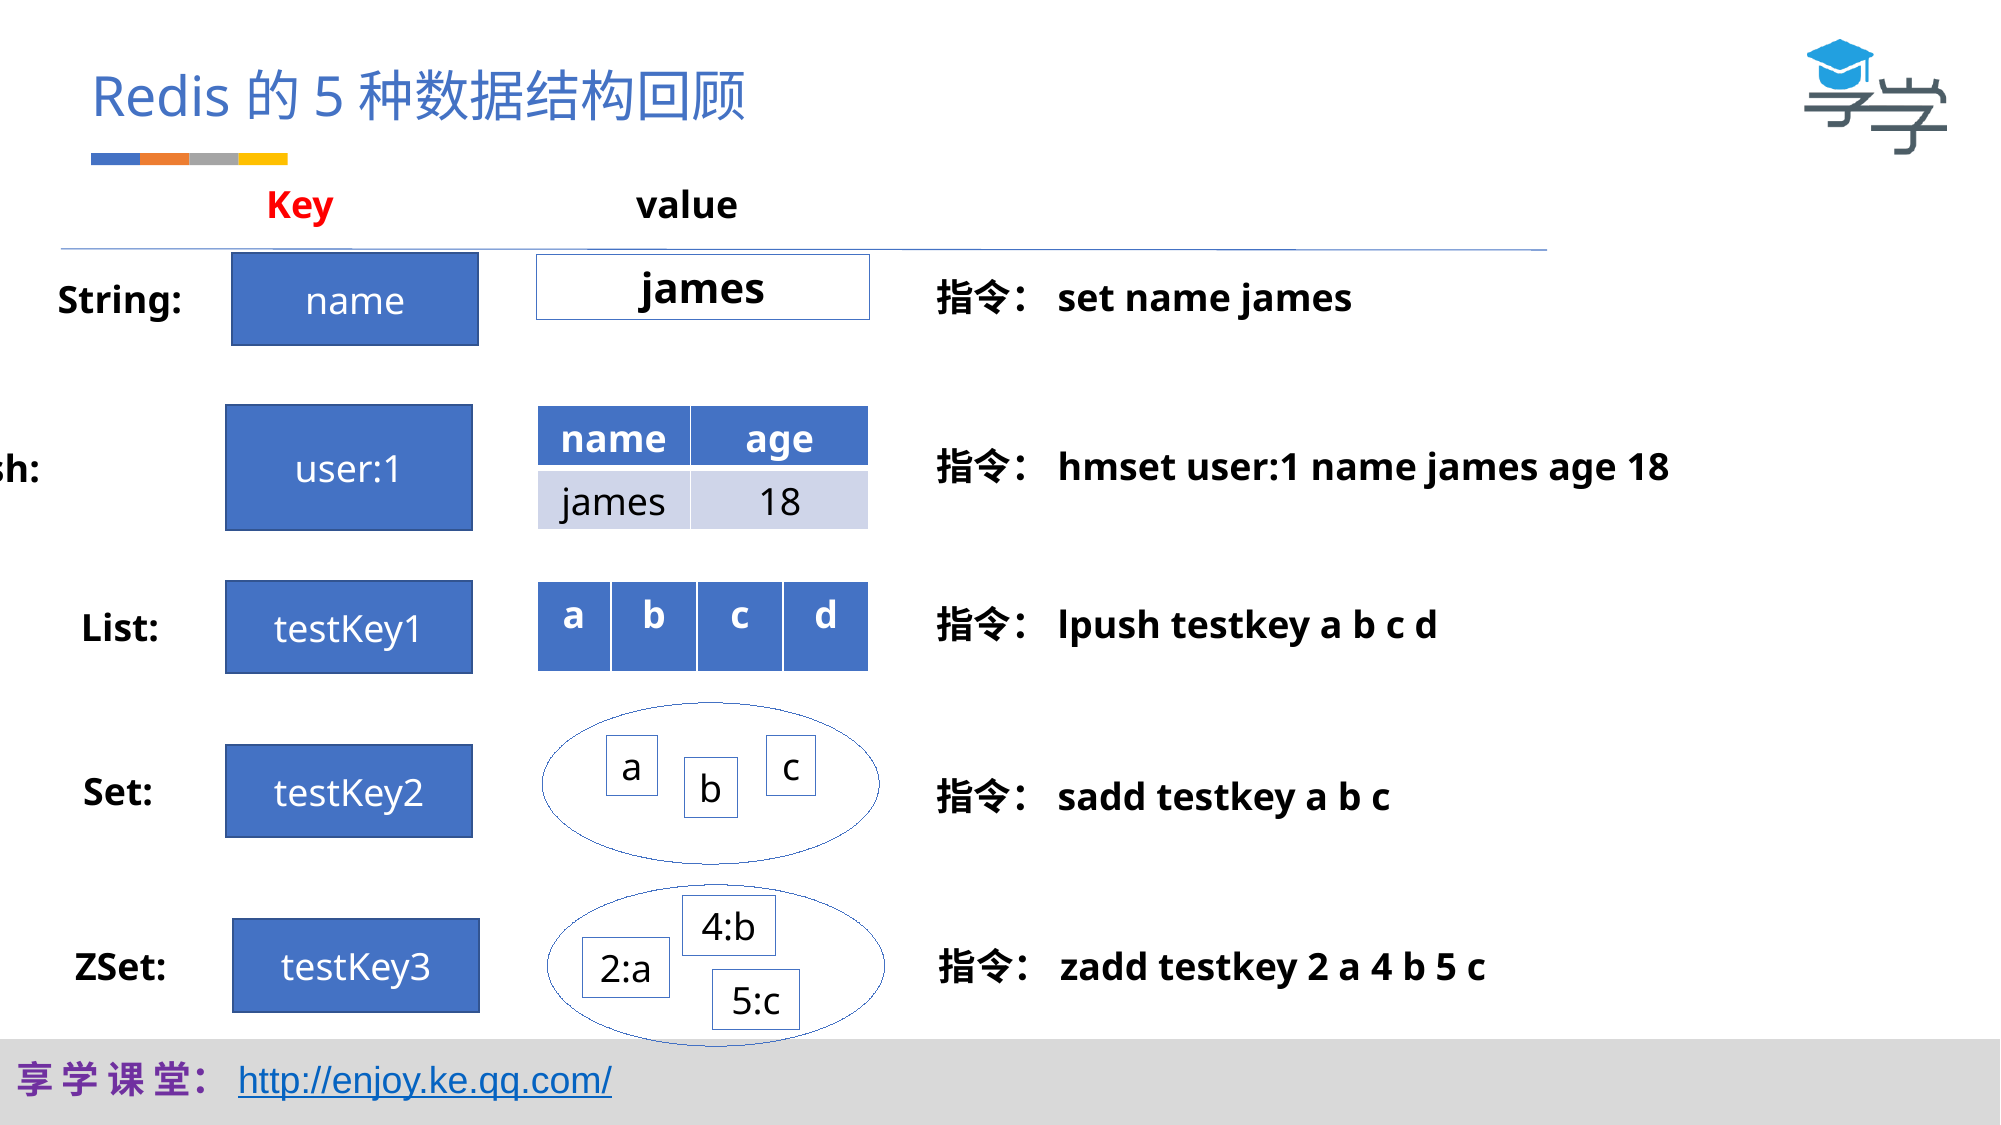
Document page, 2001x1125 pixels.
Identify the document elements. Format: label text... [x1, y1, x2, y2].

text_box user:1 [225, 404, 473, 531]
text_box 指令：lpush testkey a b c d [921, 593, 1712, 654]
text_box 指令：zadd testkey 2 a 4 b 5 c [923, 935, 1898, 996]
table_header c [698, 582, 782, 671]
table_header age [691, 406, 868, 465]
text_box 指令：set name james [921, 266, 1540, 327]
text_box [542, 702, 880, 865]
table_header a [538, 582, 610, 671]
text_box Hash: [0, 437, 328, 498]
text_box 2:a [582, 937, 670, 998]
text_box testKey3 [232, 918, 480, 1013]
text_box Set: [68, 760, 178, 821]
text_box Redis的5种数据结构回顾 [91, 60, 764, 128]
table_cell james [538, 471, 690, 529]
text_box Key value [251, 173, 870, 233]
text_box String: [42, 268, 217, 329]
text_box testKey1 [225, 580, 473, 674]
text_box 指令：hmset user:1 name james age 18 [921, 435, 1712, 496]
text_box List: [66, 596, 184, 657]
text_box name [231, 252, 479, 346]
table_cell 18 [691, 471, 868, 529]
text_box testKey2 [225, 744, 473, 838]
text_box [90, 152, 288, 166]
text_box [547, 884, 885, 1047]
table_header name [538, 406, 690, 465]
text_box ZSet: [60, 935, 192, 996]
table_header d [784, 582, 868, 671]
text_box 指令：sadd testkey a b c [921, 765, 1712, 826]
text_box 5:c [712, 969, 800, 1030]
text_box james [536, 254, 870, 320]
picture [1799, 20, 1952, 173]
table_header b [612, 582, 696, 671]
text_box 4:b [682, 895, 776, 956]
